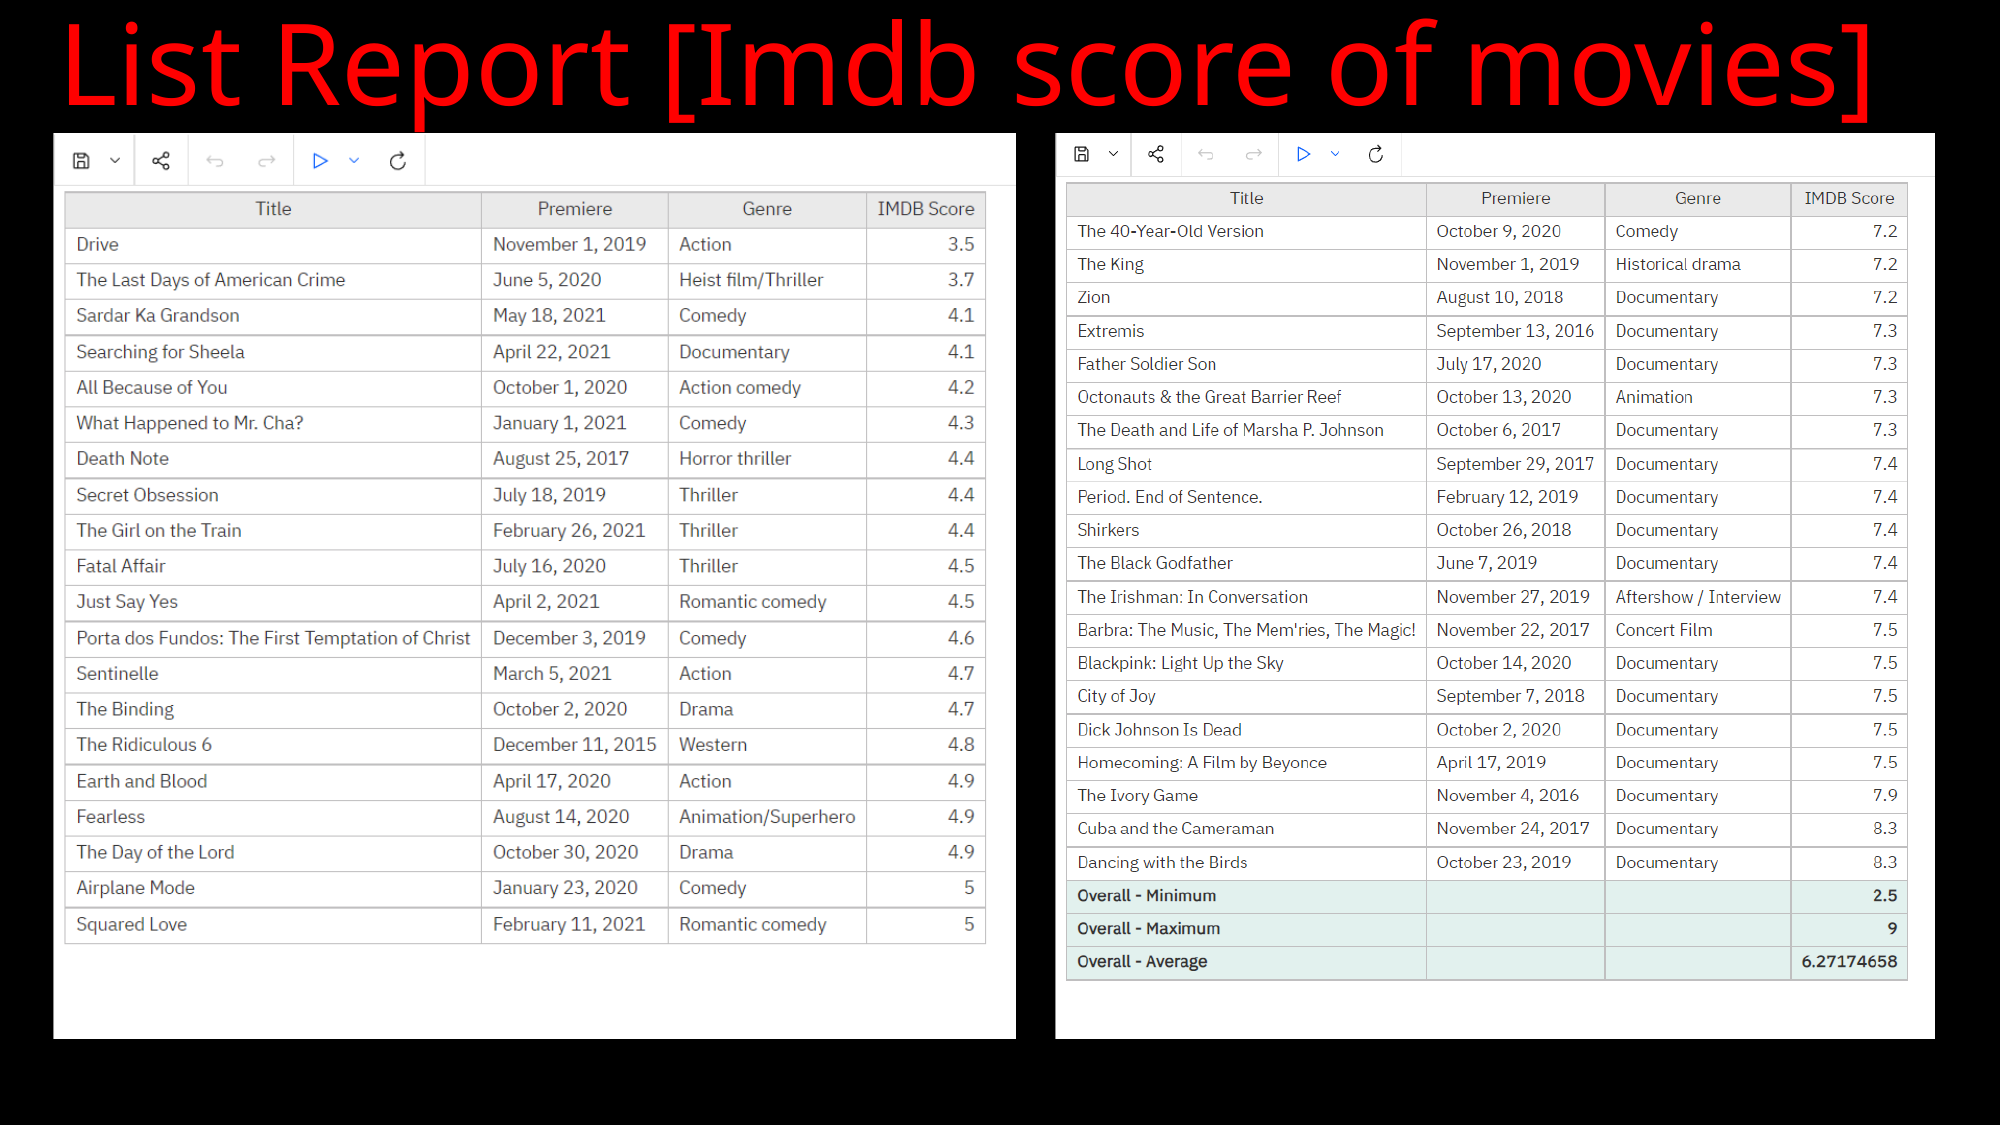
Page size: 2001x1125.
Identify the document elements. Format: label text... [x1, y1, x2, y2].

picture [1055, 133, 1935, 1039]
title List Report [Imdb score of movies] [13, 0, 1987, 216]
picture [53, 133, 1016, 1039]
